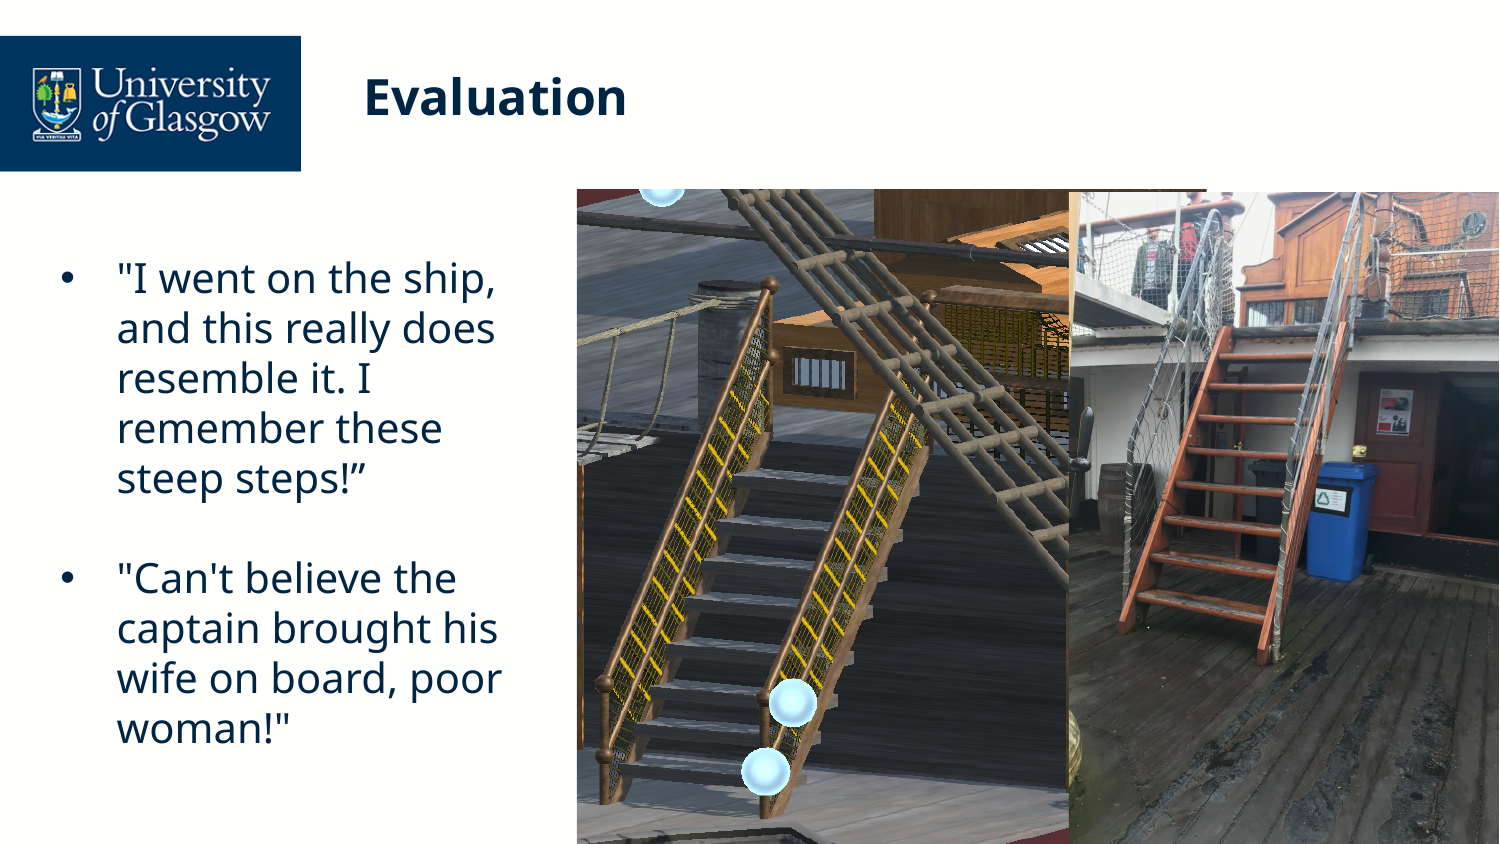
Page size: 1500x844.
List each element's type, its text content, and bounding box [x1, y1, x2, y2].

text_box "I went on the ship, and this really does resemble it. I remember these steep steps!” "Can't believe the captain brought his wife on board, poor woman!" [45, 244, 542, 756]
picture [0, 0, 1500, 844]
